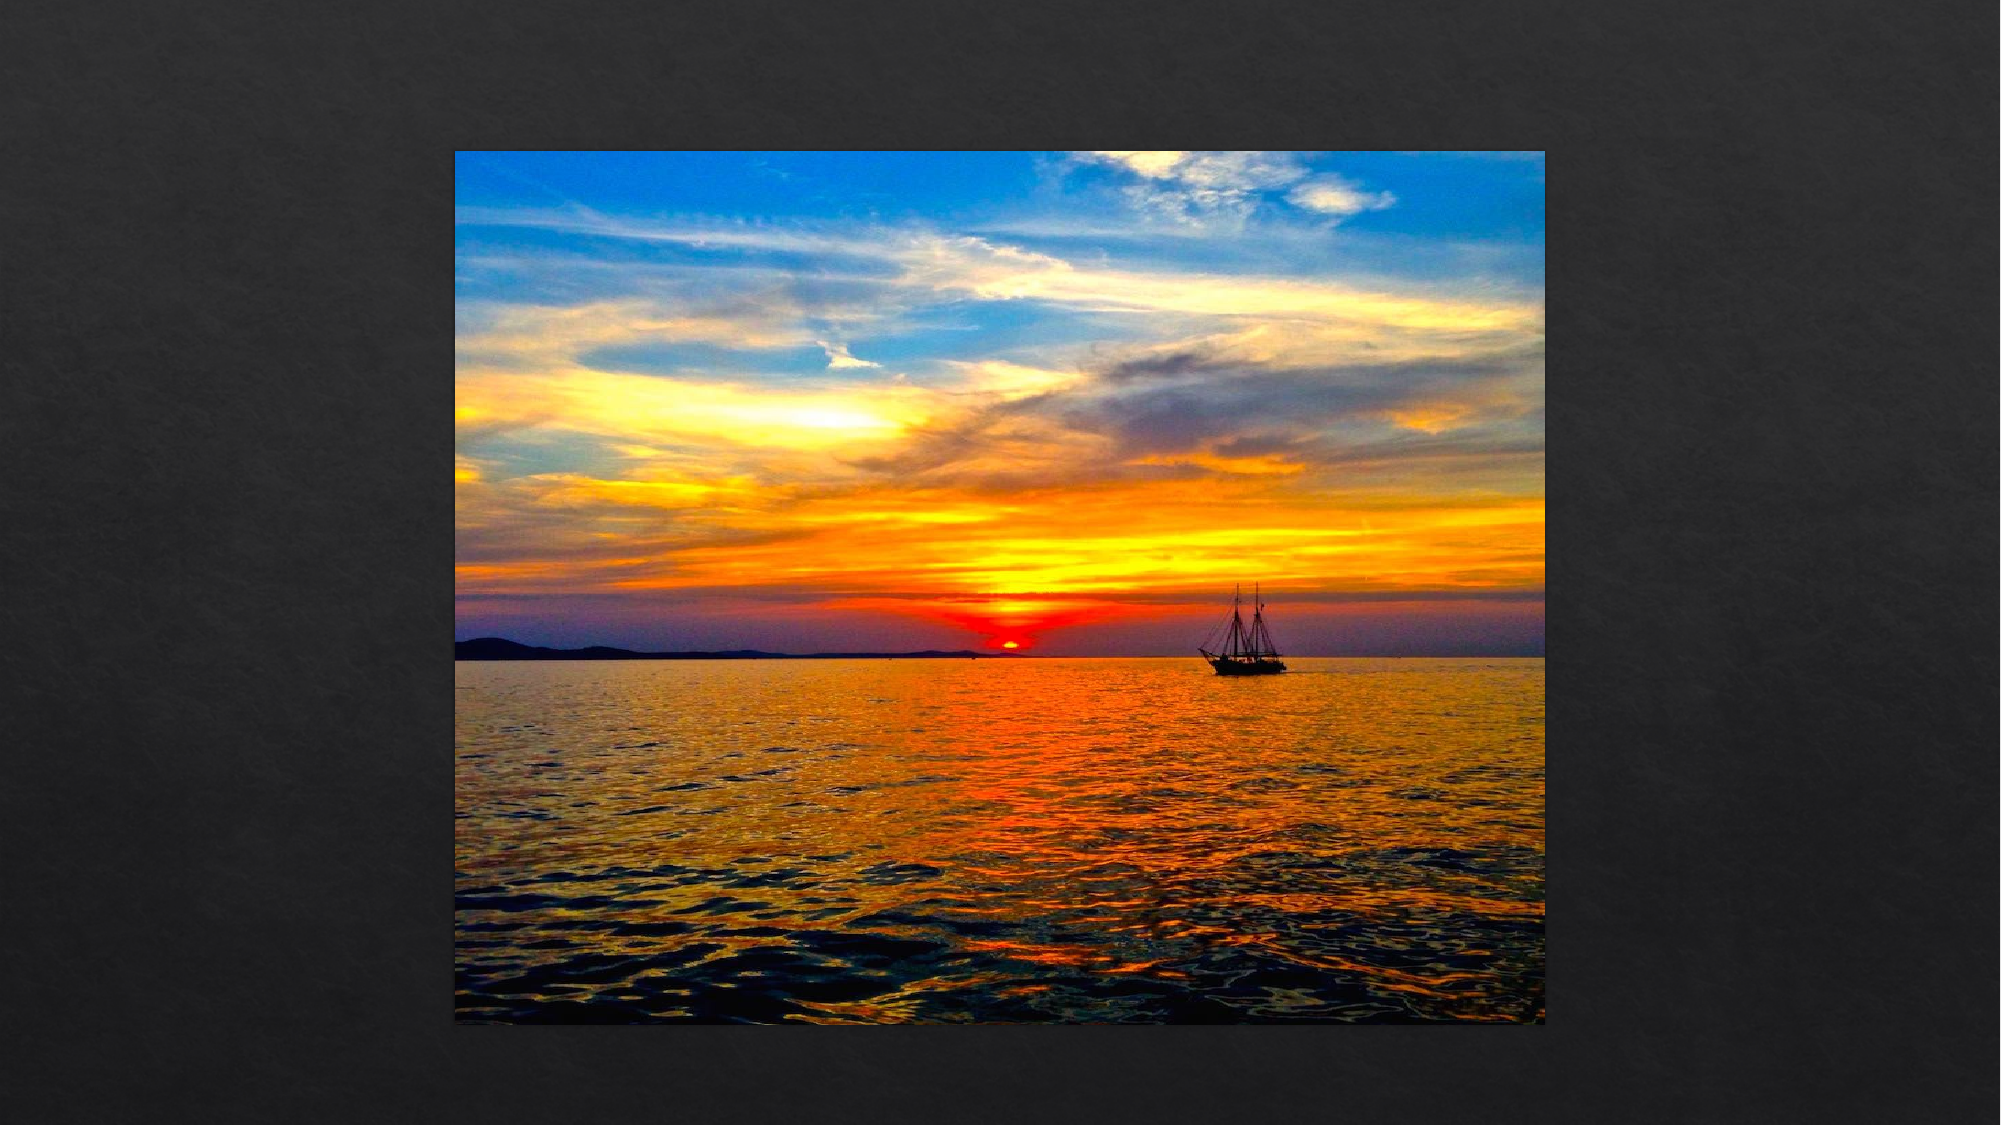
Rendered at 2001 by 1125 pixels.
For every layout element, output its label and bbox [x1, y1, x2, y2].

list [454, 151, 1546, 1026]
